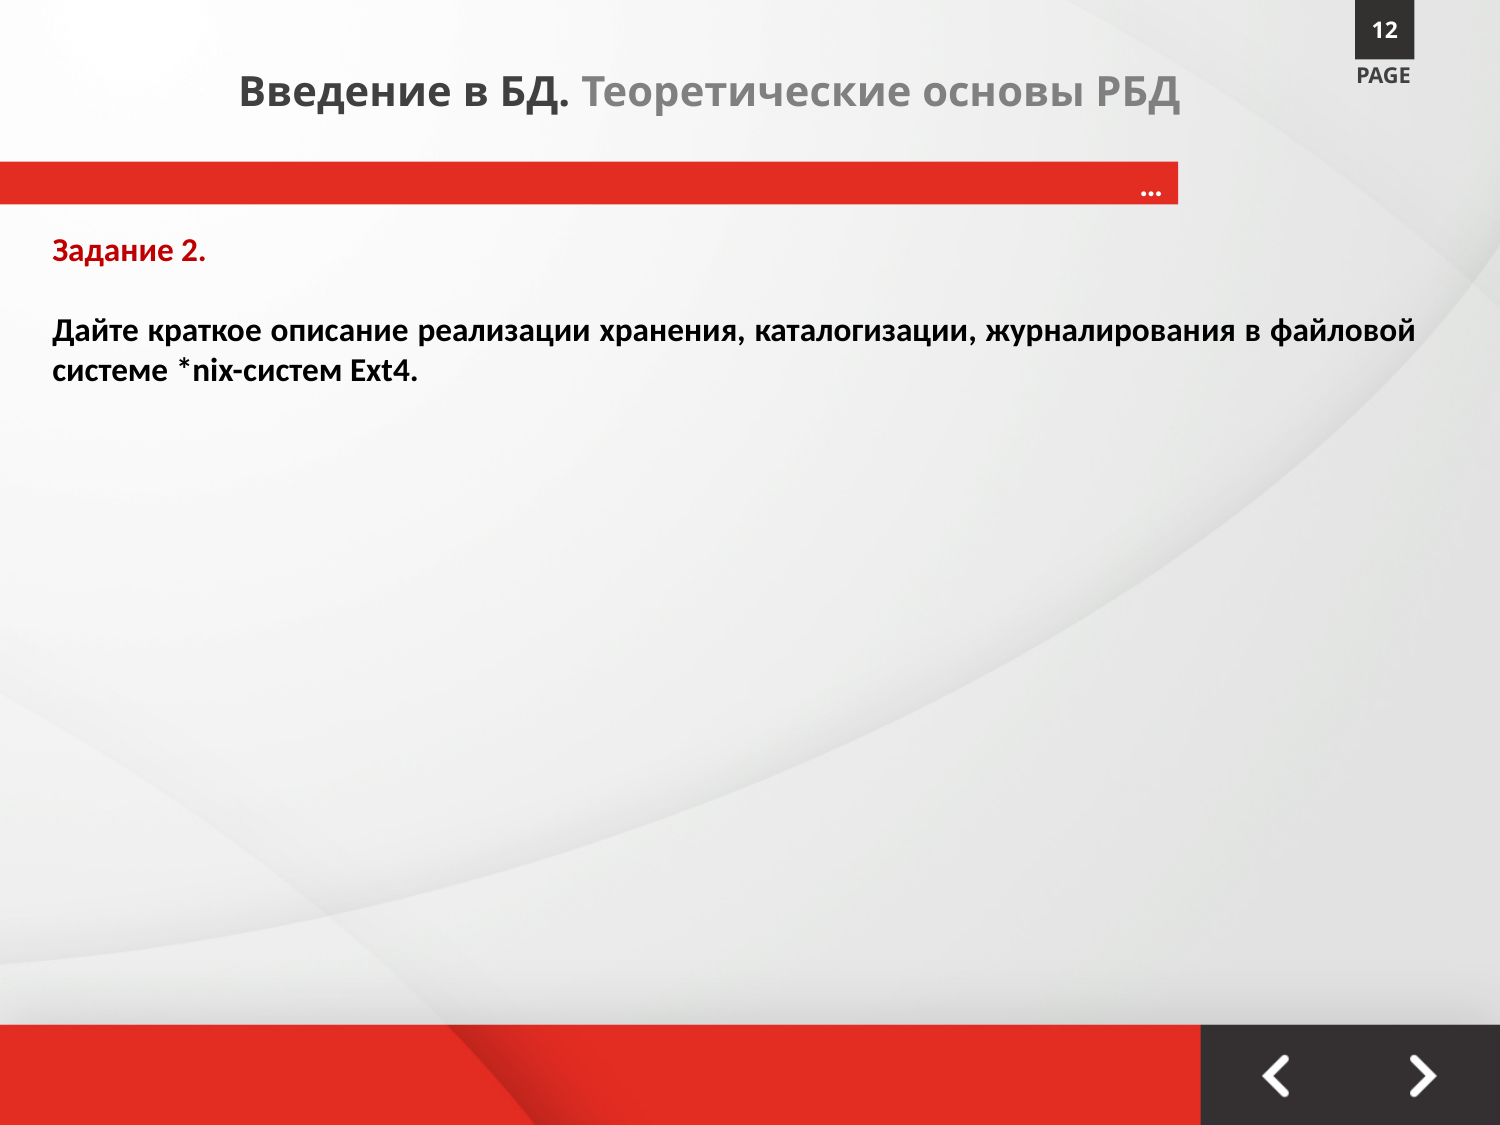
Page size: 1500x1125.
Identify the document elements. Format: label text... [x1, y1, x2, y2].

subtitle … [0, 161, 1179, 205]
picture [0, 0, 1500, 1125]
text_box 12 [1353, 0, 1417, 61]
text_box Задание 2. Дайте краткое описание реализации хранения, каталогизации, журналирования в файловой системе *nix-систем Ext4. [37, 221, 1433, 396]
text_box Введение в БД. Теоретические основы РБД [22, 57, 1196, 123]
text_box PAGE [1341, 54, 1426, 96]
